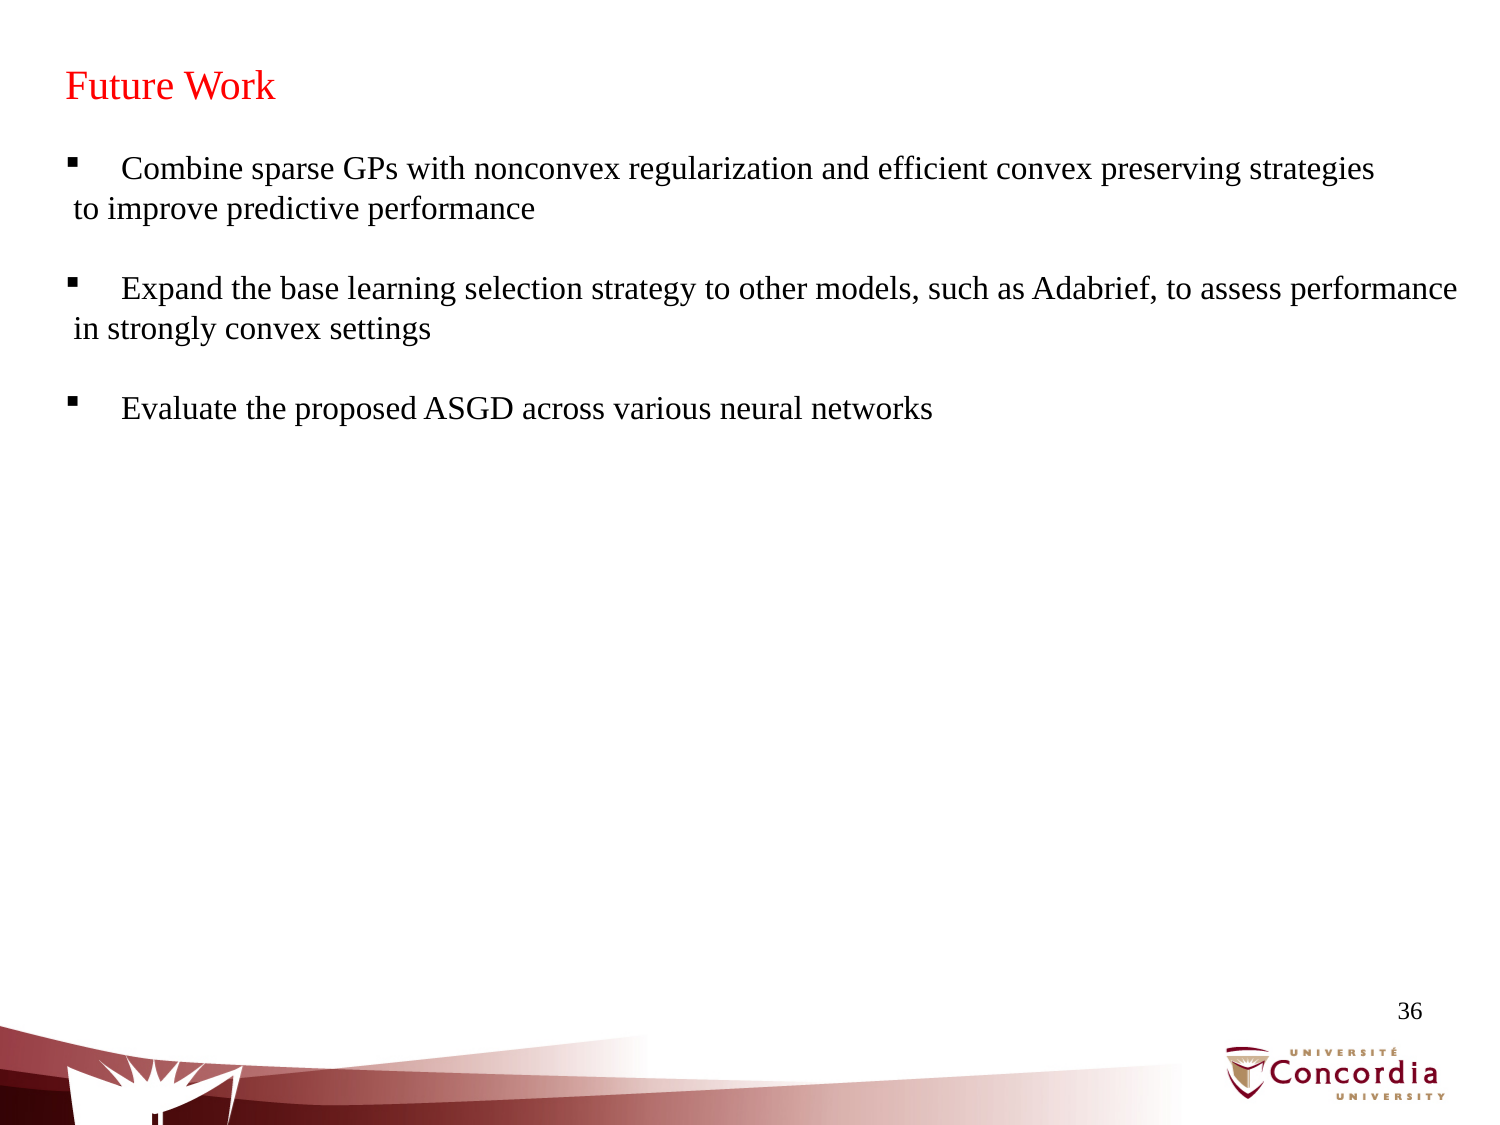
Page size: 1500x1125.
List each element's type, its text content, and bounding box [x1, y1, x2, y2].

list Combine sparse GPs with nonconvex regularization and efficient convex preserving strategies to improve predictive performance Expand the base learning selection strategy to other models, such as Adabrief, to assess performance in strongly convex settings Evaluate the proposed ASGD across various neural networks [49, 0, 1500, 614]
slide_number 36 [987, 987, 1438, 1048]
picture [0, 0, 1500, 1125]
